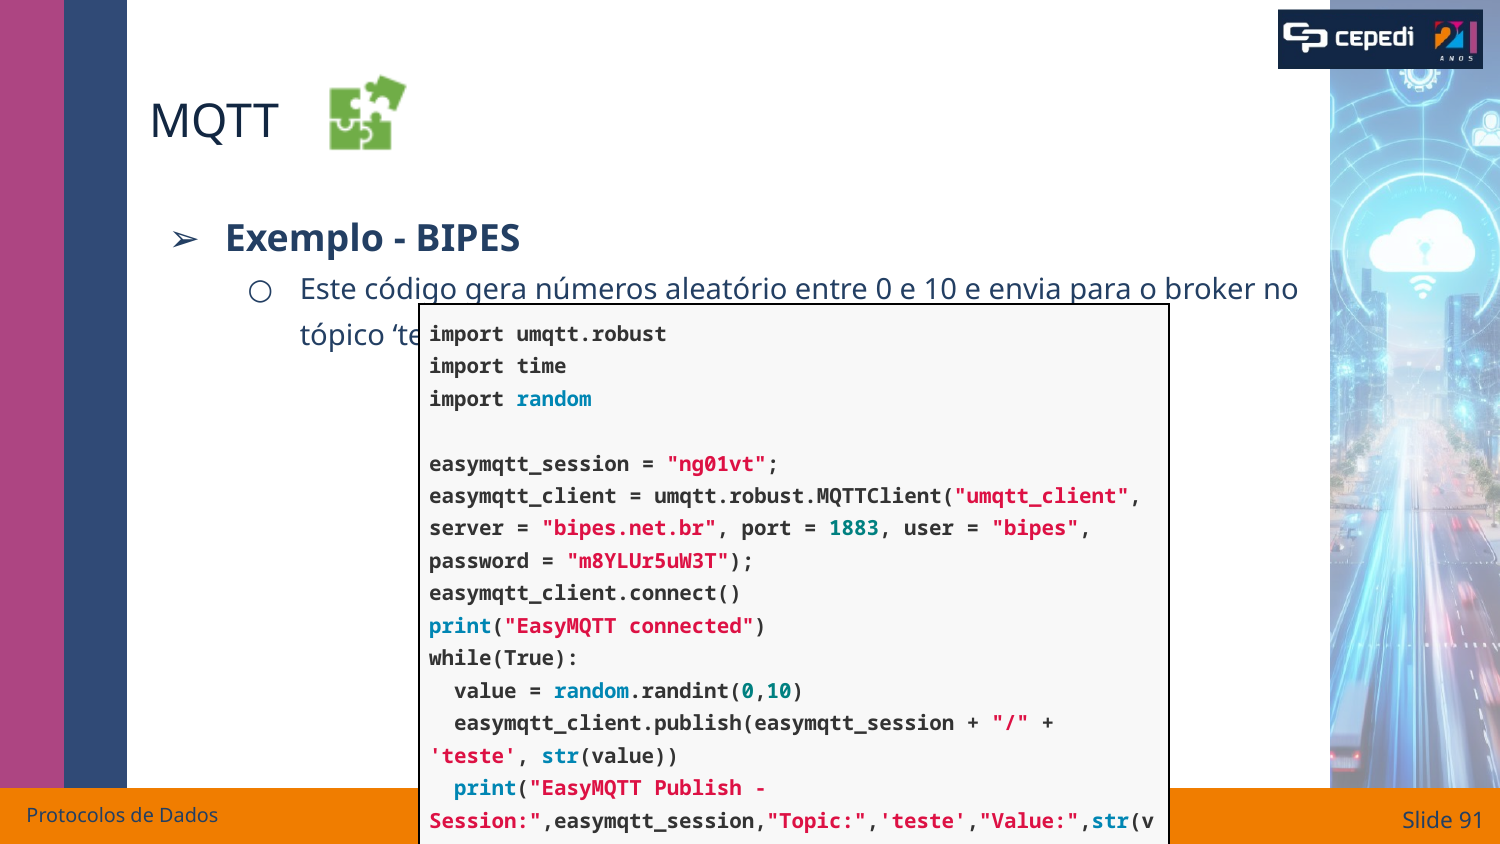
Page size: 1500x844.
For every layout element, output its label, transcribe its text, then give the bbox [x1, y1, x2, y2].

slide_number Slide ‹#› [1277, 789, 1500, 844]
list Exemplo - BIPES Este código gera números aleatório entre 0 e 10 e envia para o broker no tópico ‘teste’. [134, 189, 1339, 750]
subtitle Protocolos de Dados [11, 782, 418, 844]
title MQTT [134, 72, 317, 167]
table_header import umqtt.robust import time import random easymqtt_session = "ng01vt"; easymqtt_client = umqtt.robust.MQTTClient("umqtt_client", server = "bipes.net.br", port = 1883, user = "bipes", password = "m8YLUr5uW3T"); easymqtt_client.connect() print("EasyMQTT connected") while(True): value = random.randint(0,10) easymqtt_client.publish(easymqtt_session + "/" + 'teste', str(value)) print("EasyMQTT Publish - Session:",easymqtt_session,"Topic:",'teste',"Value:",str(value)) time.sleep(1) [420, 305, 1168, 844]
title MQTT [416, 72, 1339, 167]
picture [0, 0, 1500, 844]
